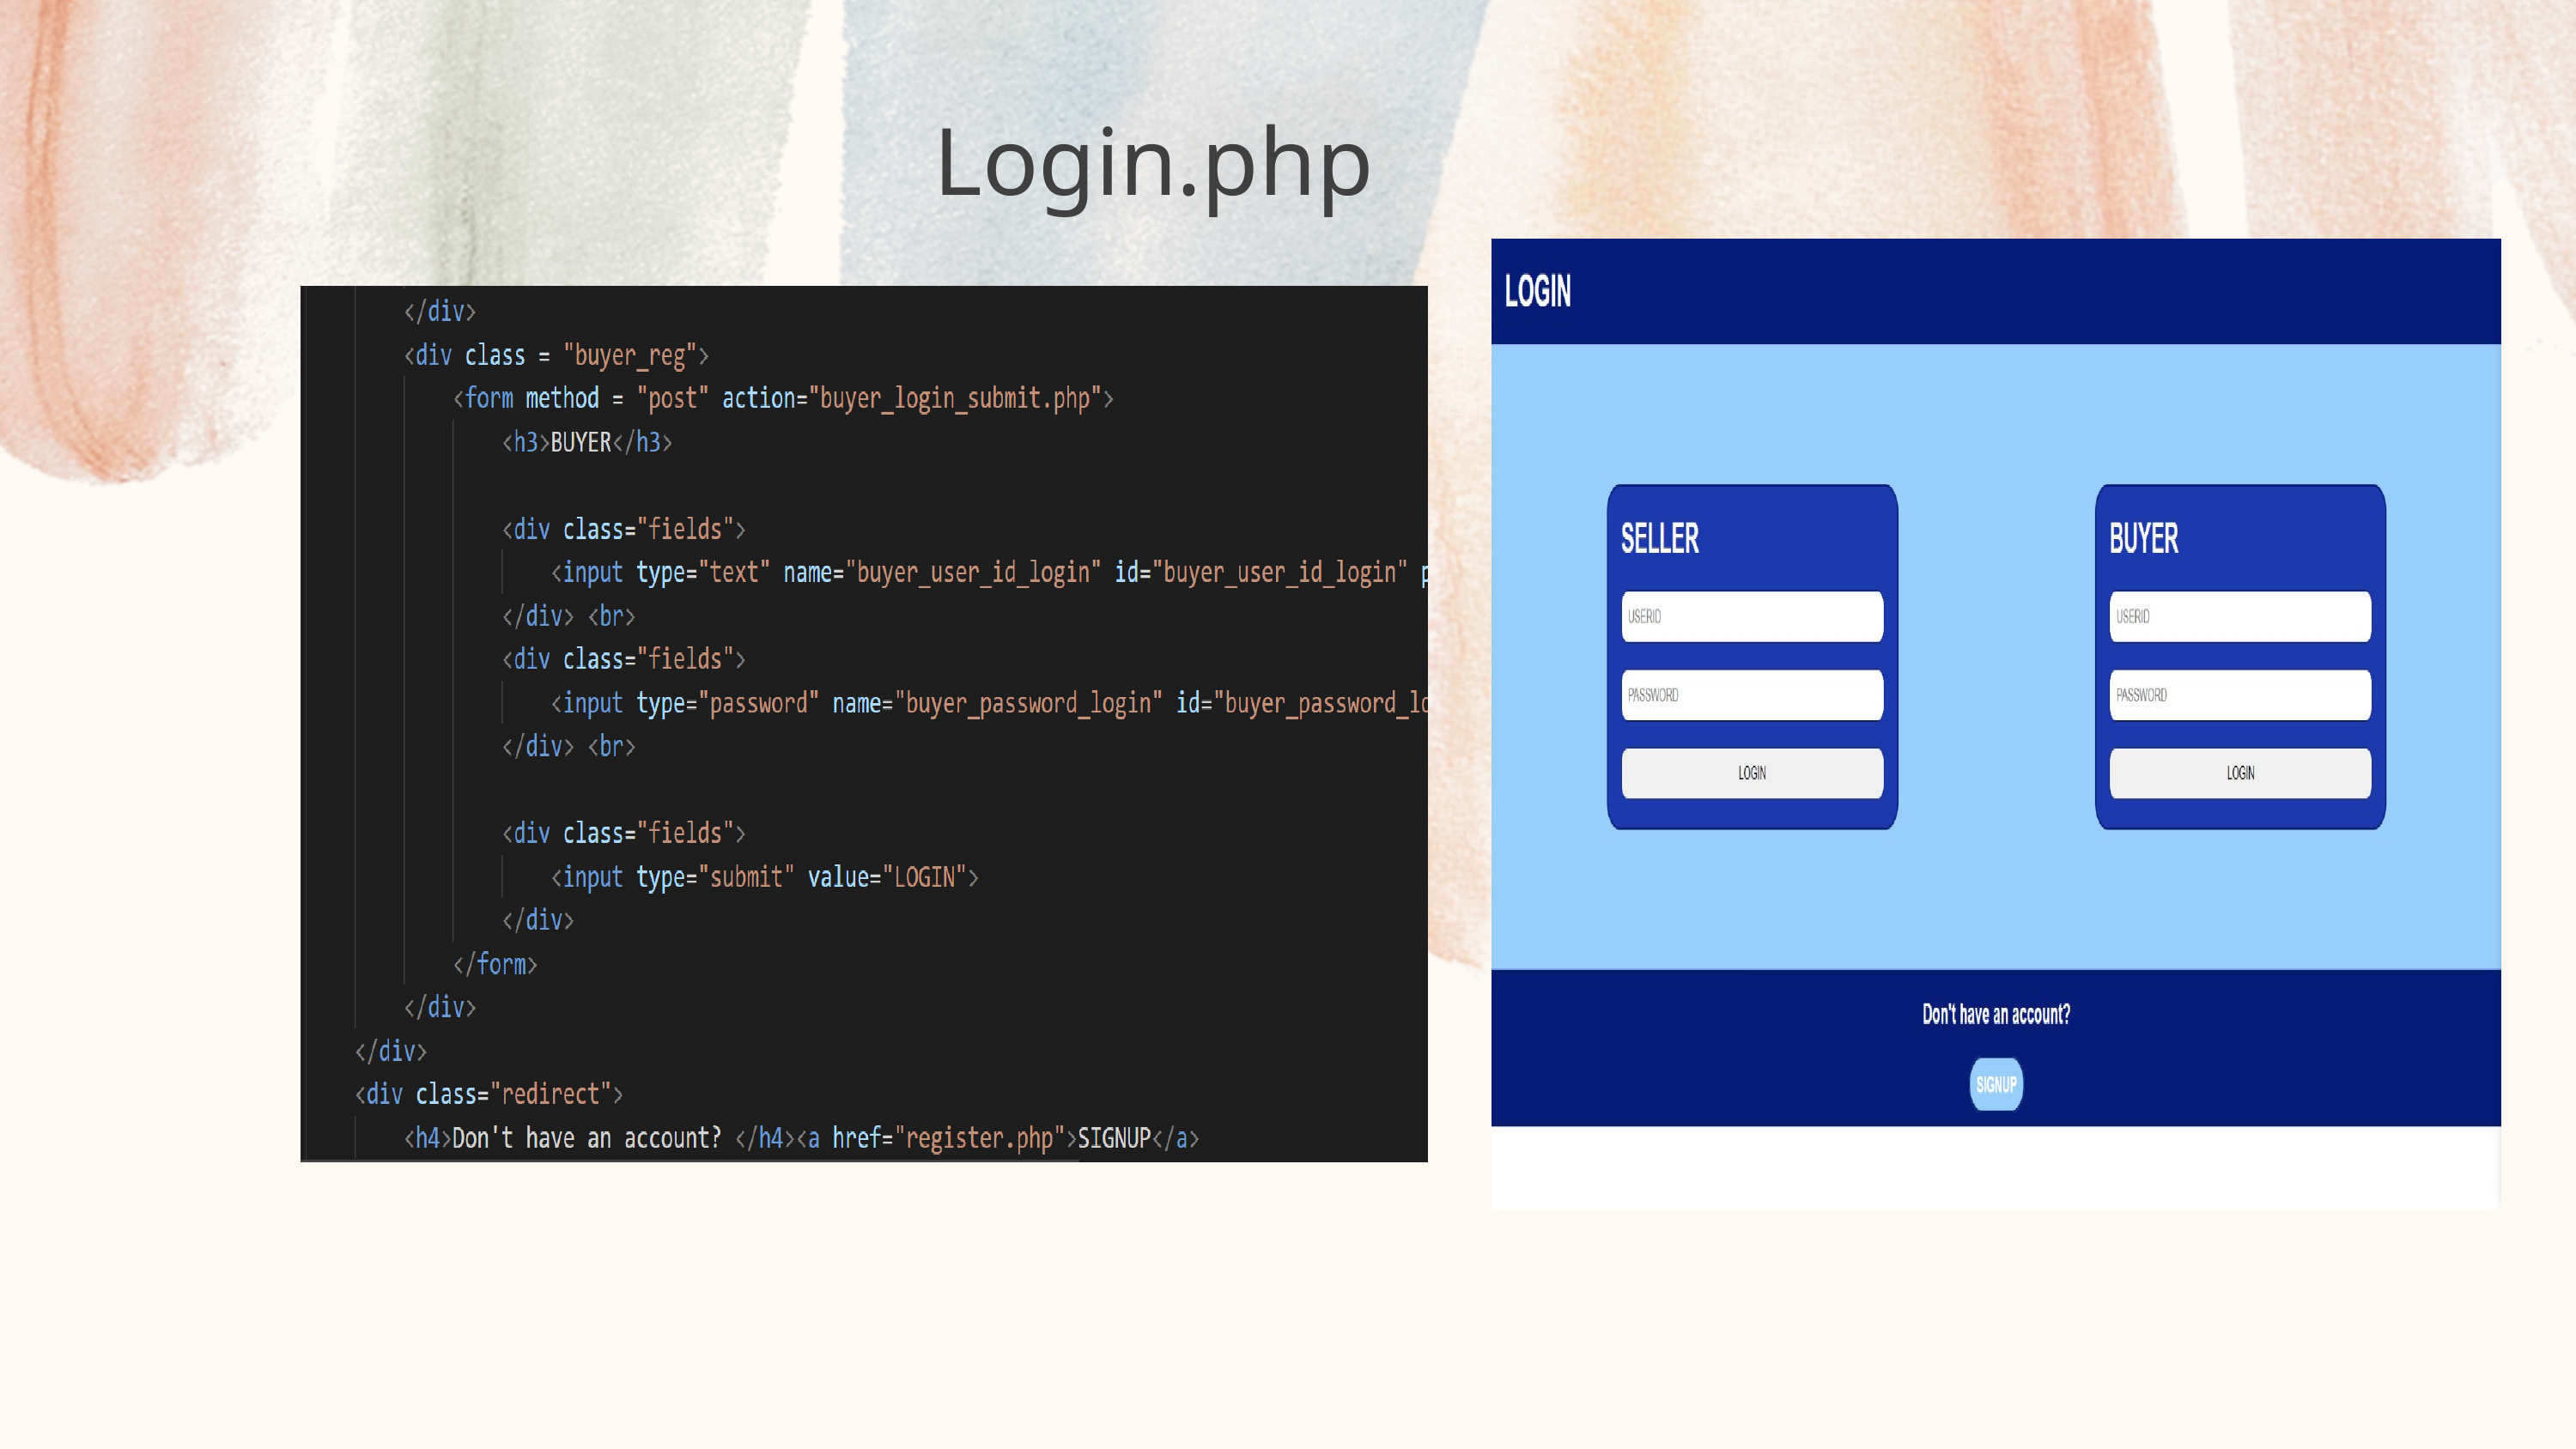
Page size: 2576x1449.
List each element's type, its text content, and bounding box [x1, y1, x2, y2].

title Login.php [933, 101, 1653, 328]
picture [0, 0, 2576, 1449]
